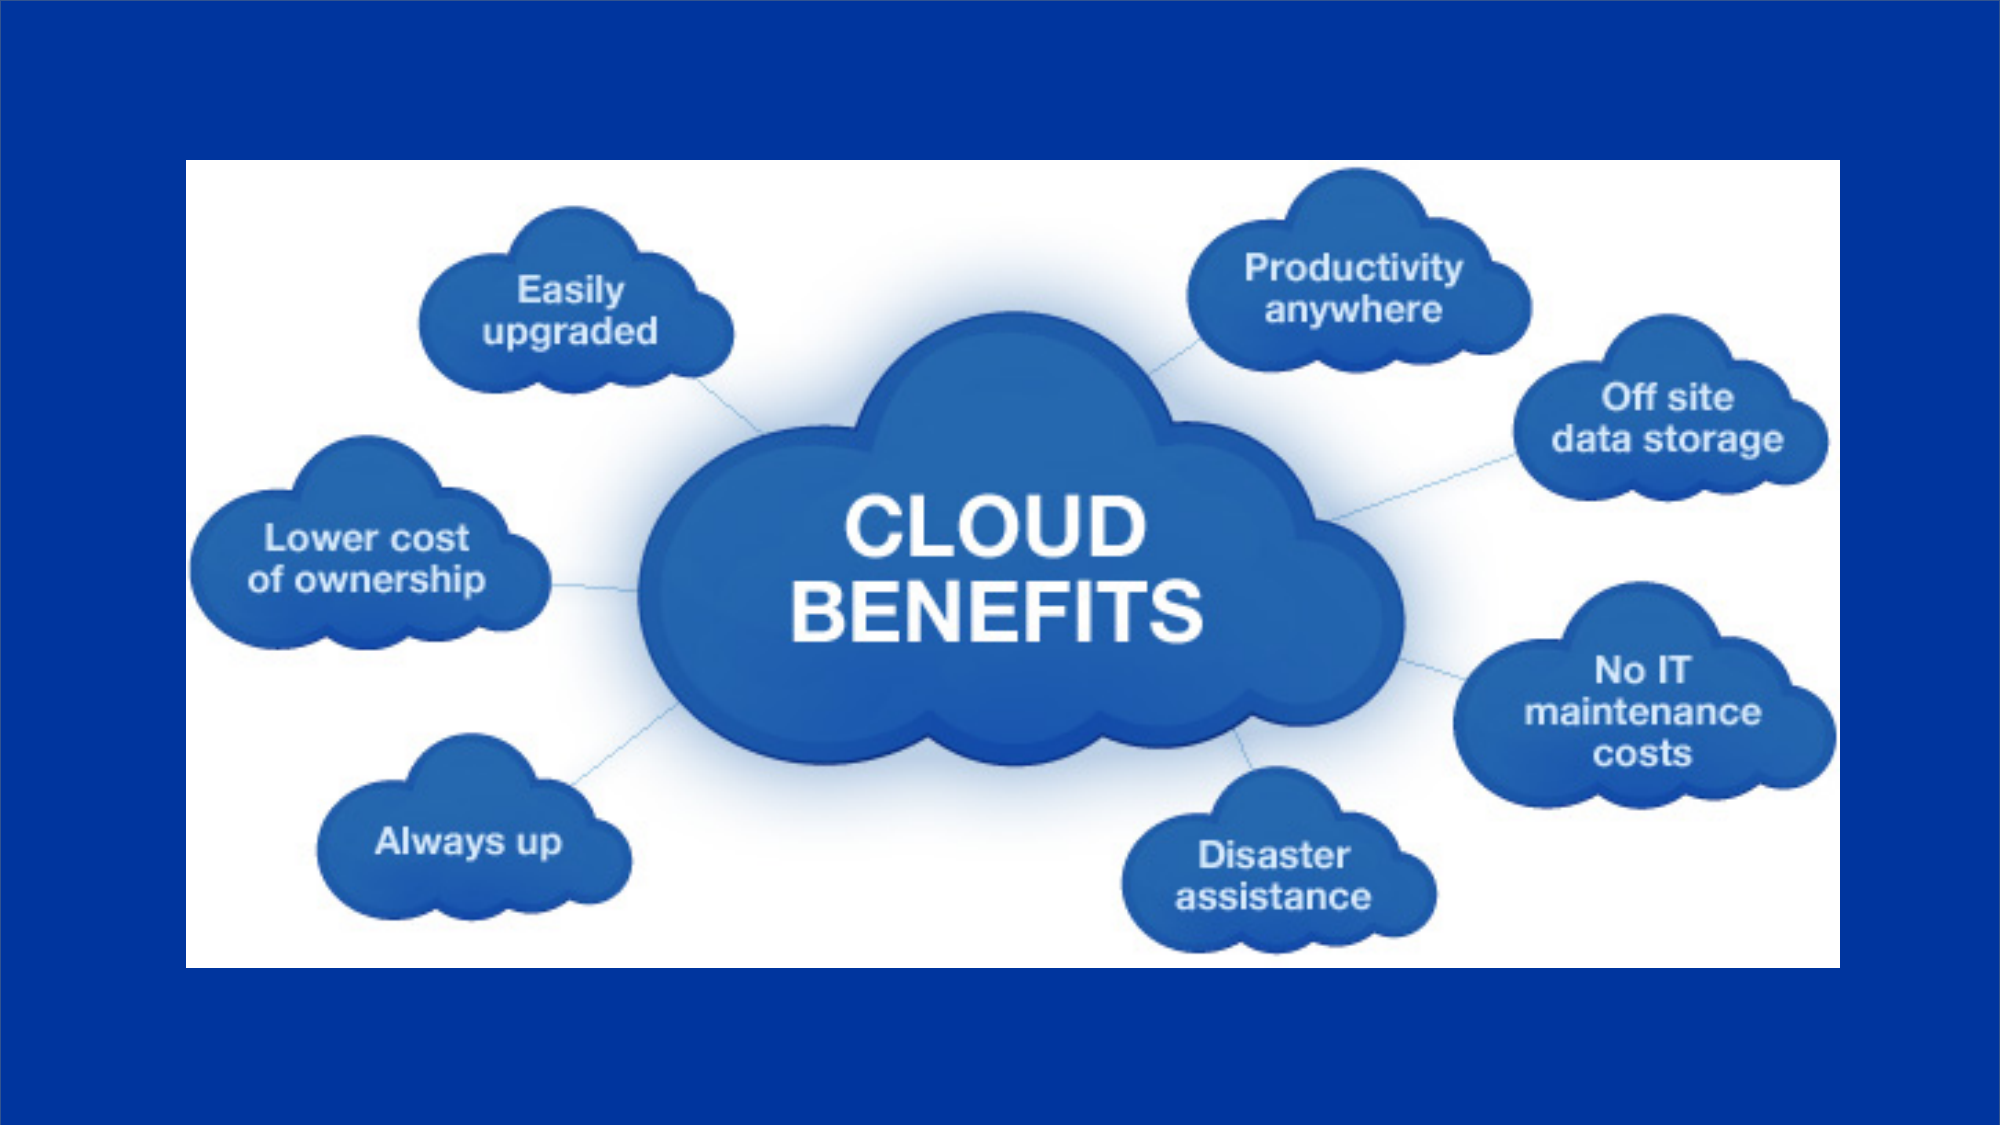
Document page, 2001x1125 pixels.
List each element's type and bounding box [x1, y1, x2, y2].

text_box [0, 0, 2000, 1125]
picture [186, 160, 1840, 968]
